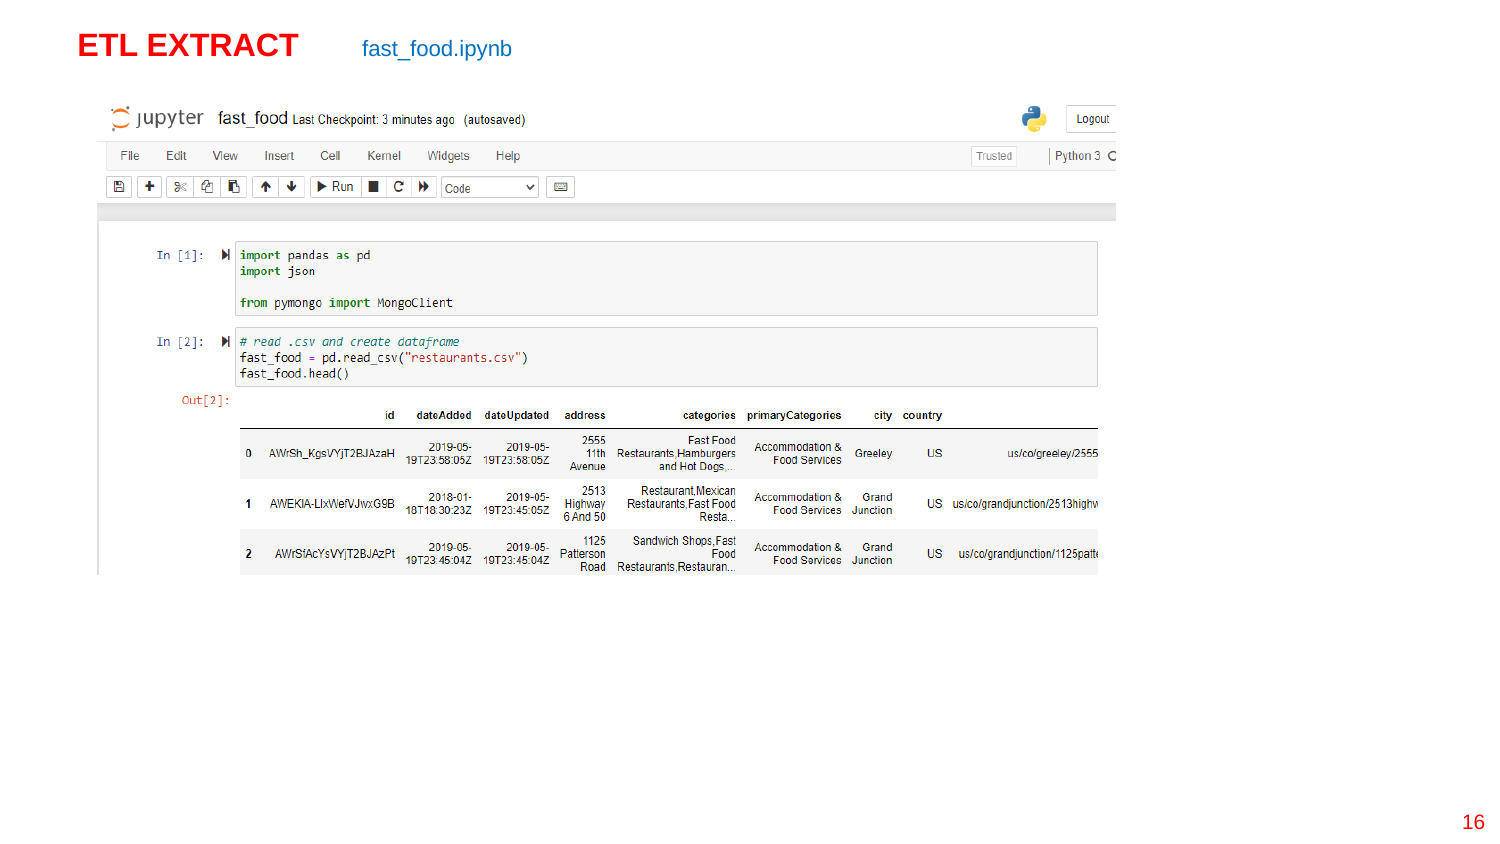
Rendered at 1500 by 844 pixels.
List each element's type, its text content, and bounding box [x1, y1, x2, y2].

slide_number 16 [1149, 798, 1500, 844]
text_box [97, 100, 1116, 575]
title ETL EXTRACT fast_food.ipynb [62, 16, 1410, 71]
